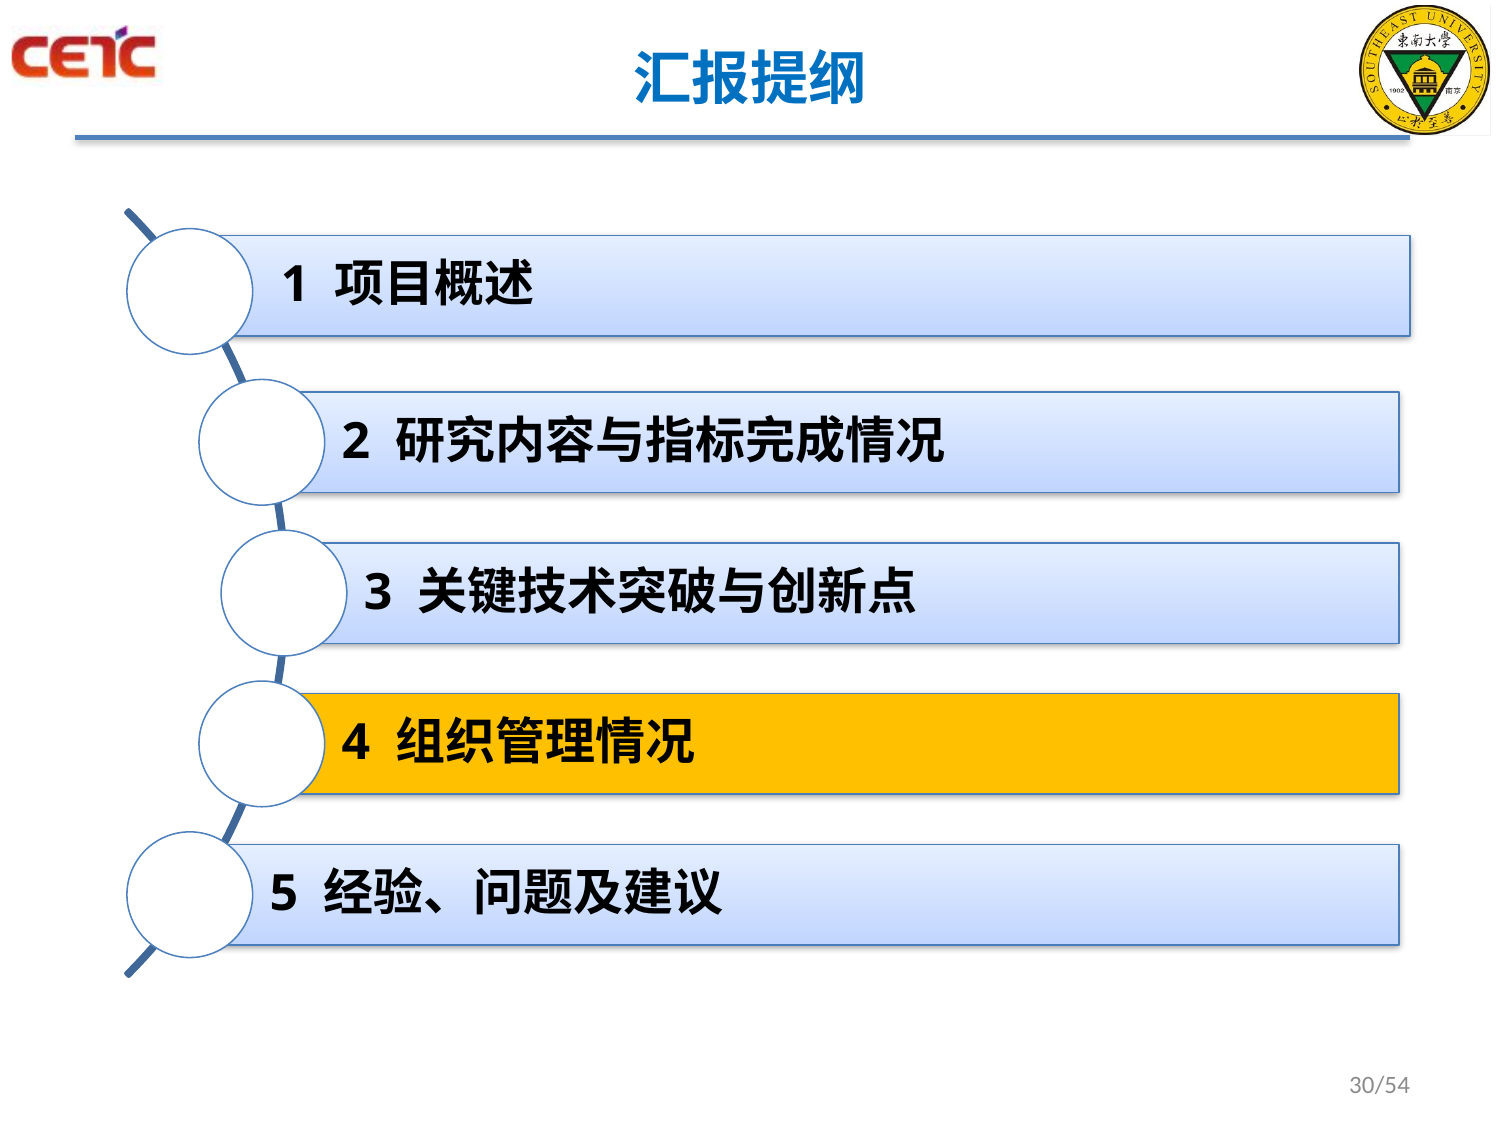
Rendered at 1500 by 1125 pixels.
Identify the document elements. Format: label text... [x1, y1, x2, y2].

slide_number 30/54 [1074, 1065, 1425, 1103]
title 汇报提纲 [75, 29, 1425, 122]
picture [1359, 5, 1491, 136]
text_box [113, 190, 1411, 996]
picture [9, 18, 166, 92]
